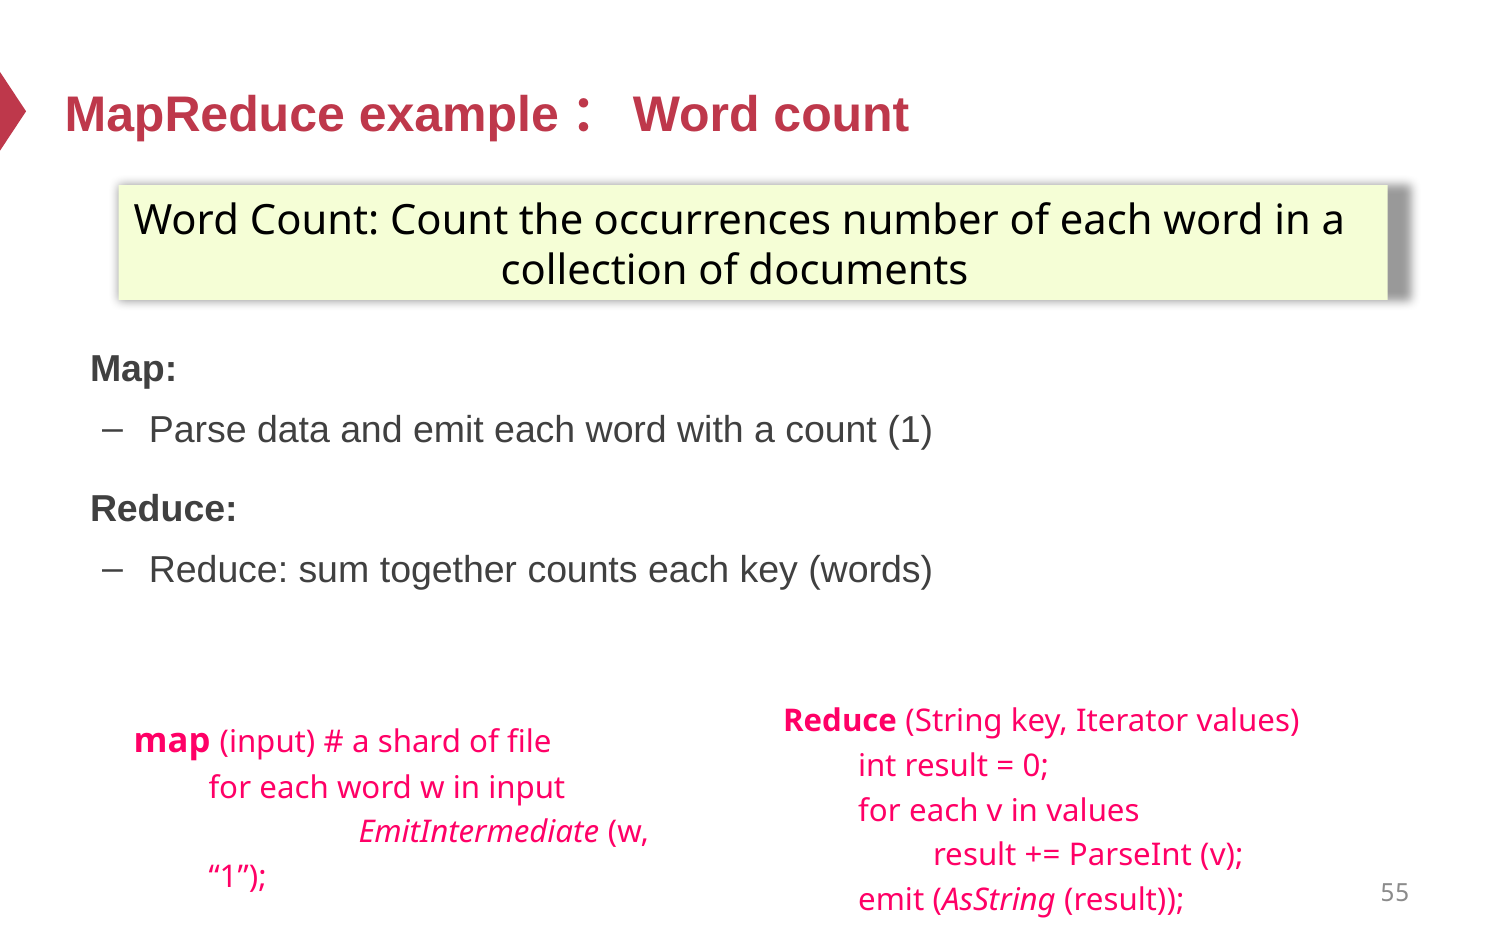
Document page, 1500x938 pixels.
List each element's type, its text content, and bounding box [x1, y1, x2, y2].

text_box Reduce (String key, Iterator values) int result = 0; for each v in values result += ParseInt (v); emit (AsString (result)); [768, 685, 1385, 925]
slide_number 55 [1385, 868, 1425, 919]
list Map: Parse data and emit each word with a count (1) Reduce: Reduce: sum together counts each key (words) [75, 326, 1425, 804]
text_box map (input) # a shard of file for each word w in input EmitIntermediate (w, “1”); [118, 702, 715, 902]
text_box Word Count: Count the occurrences number of each word in a collection of documents [118, 185, 1388, 300]
title MapReduce example：Word count [49, 37, 1400, 186]
